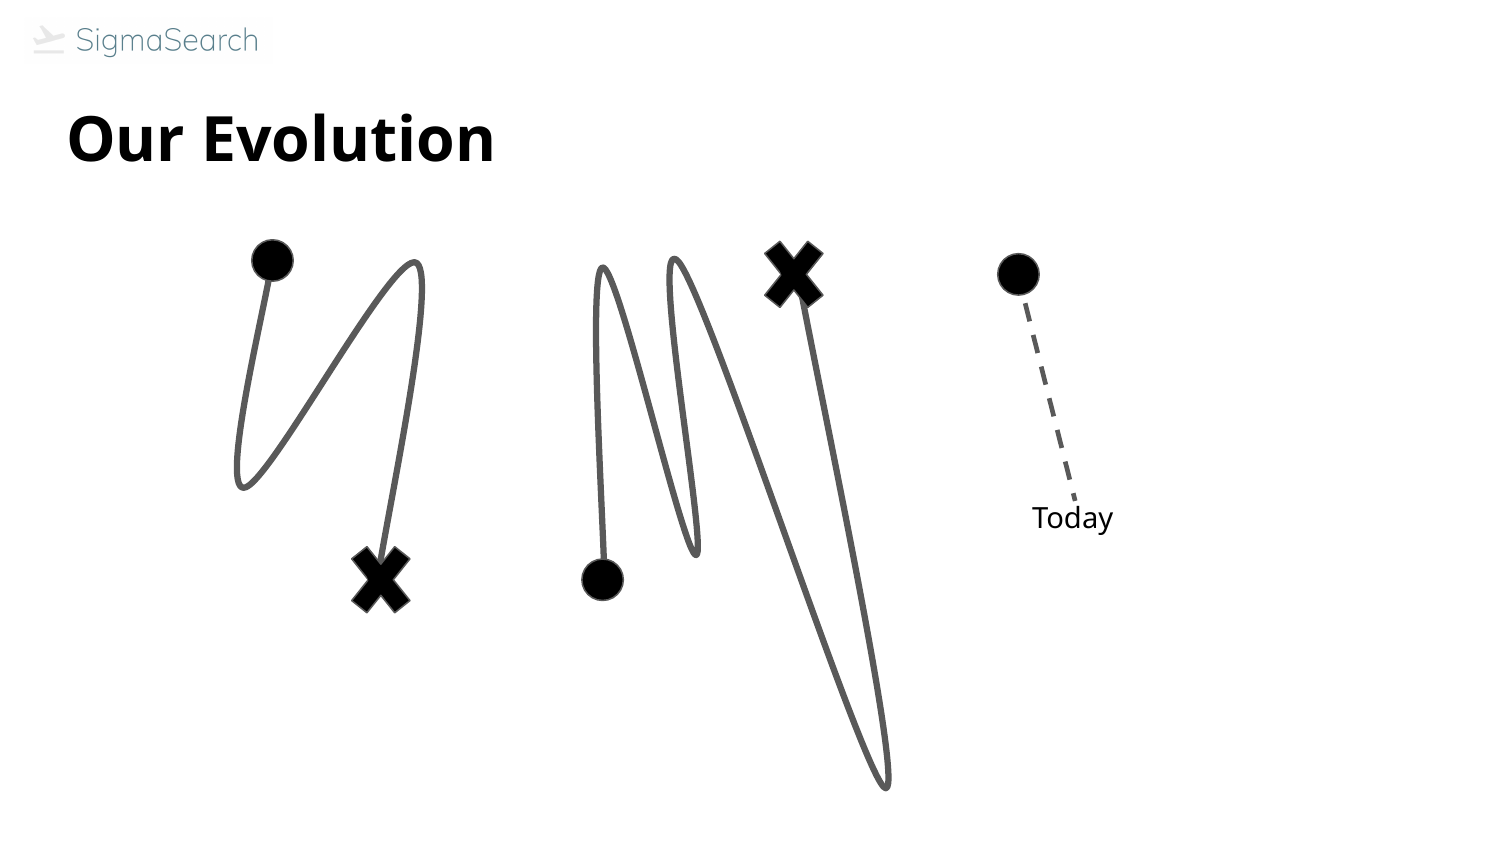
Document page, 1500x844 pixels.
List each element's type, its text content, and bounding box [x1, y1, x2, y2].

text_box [236, 239, 423, 632]
picture [23, 17, 274, 64]
text_box [997, 253, 1040, 296]
text_box Today [1017, 484, 1223, 576]
title Our Evolution [51, 72, 1449, 167]
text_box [581, 222, 889, 789]
